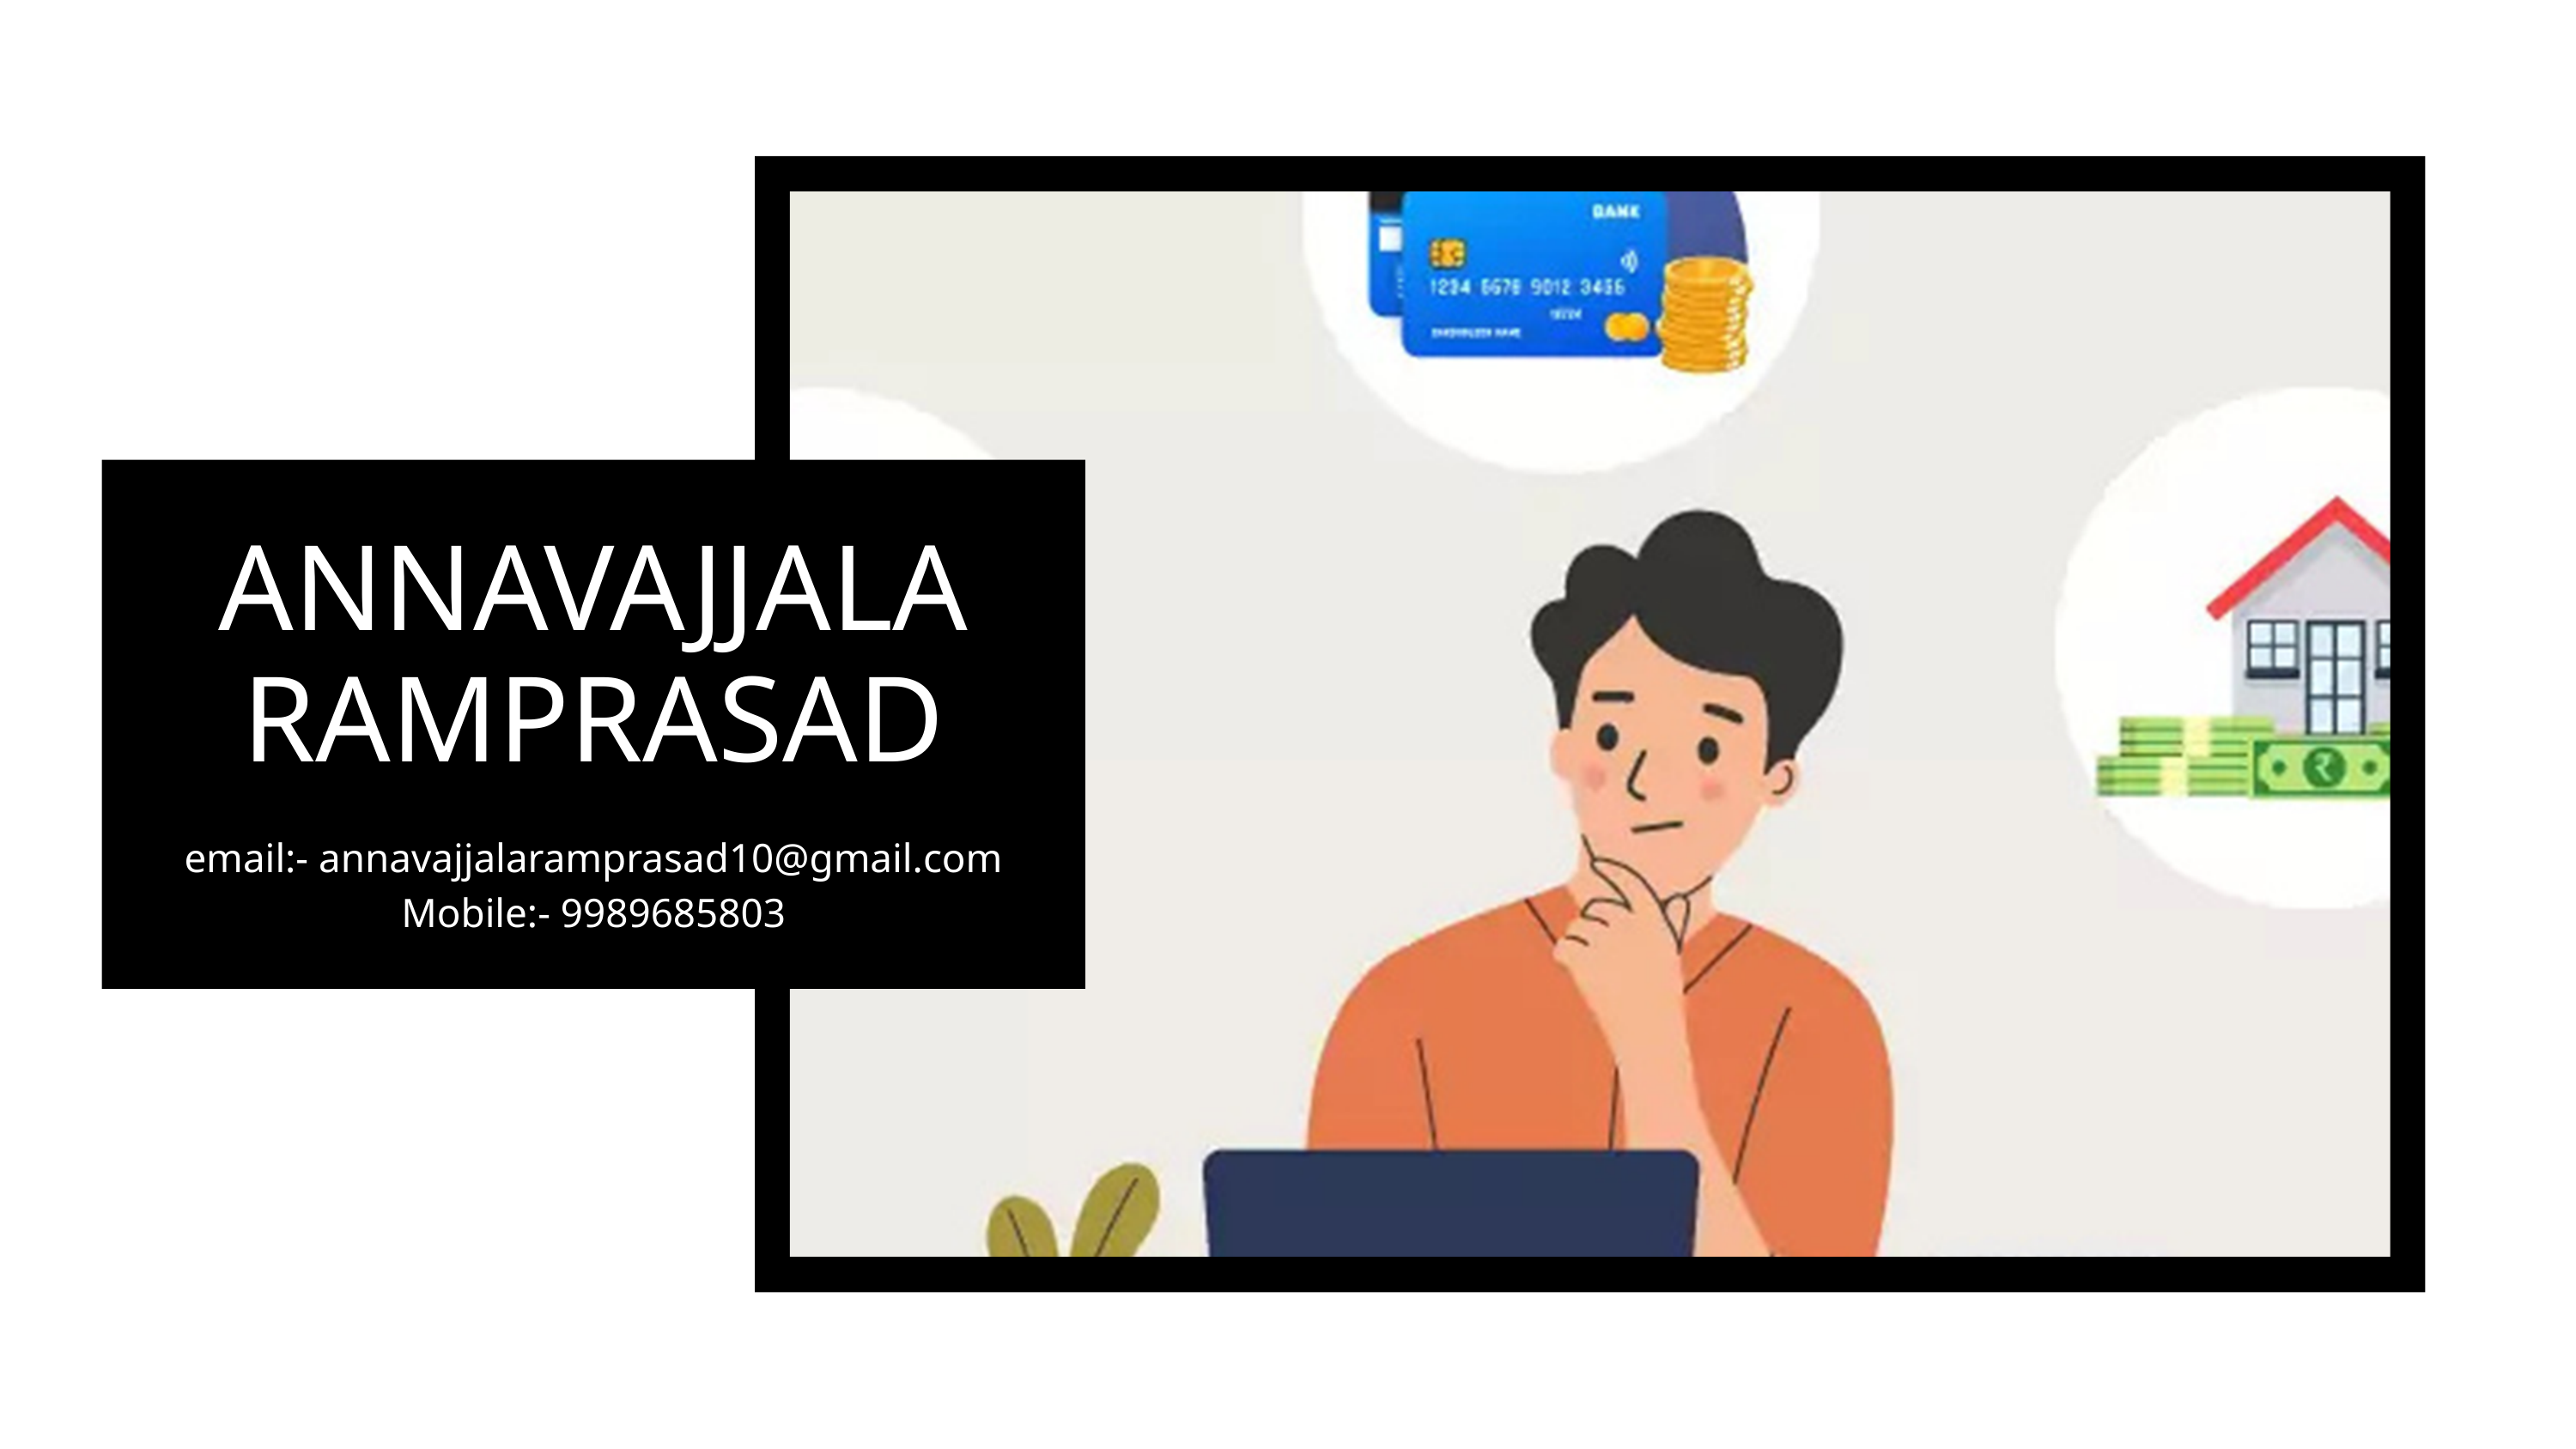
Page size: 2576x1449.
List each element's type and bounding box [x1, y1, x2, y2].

text_box [789, 191, 2391, 1257]
text_box [755, 155, 2426, 1293]
text_box [101, 459, 1086, 990]
